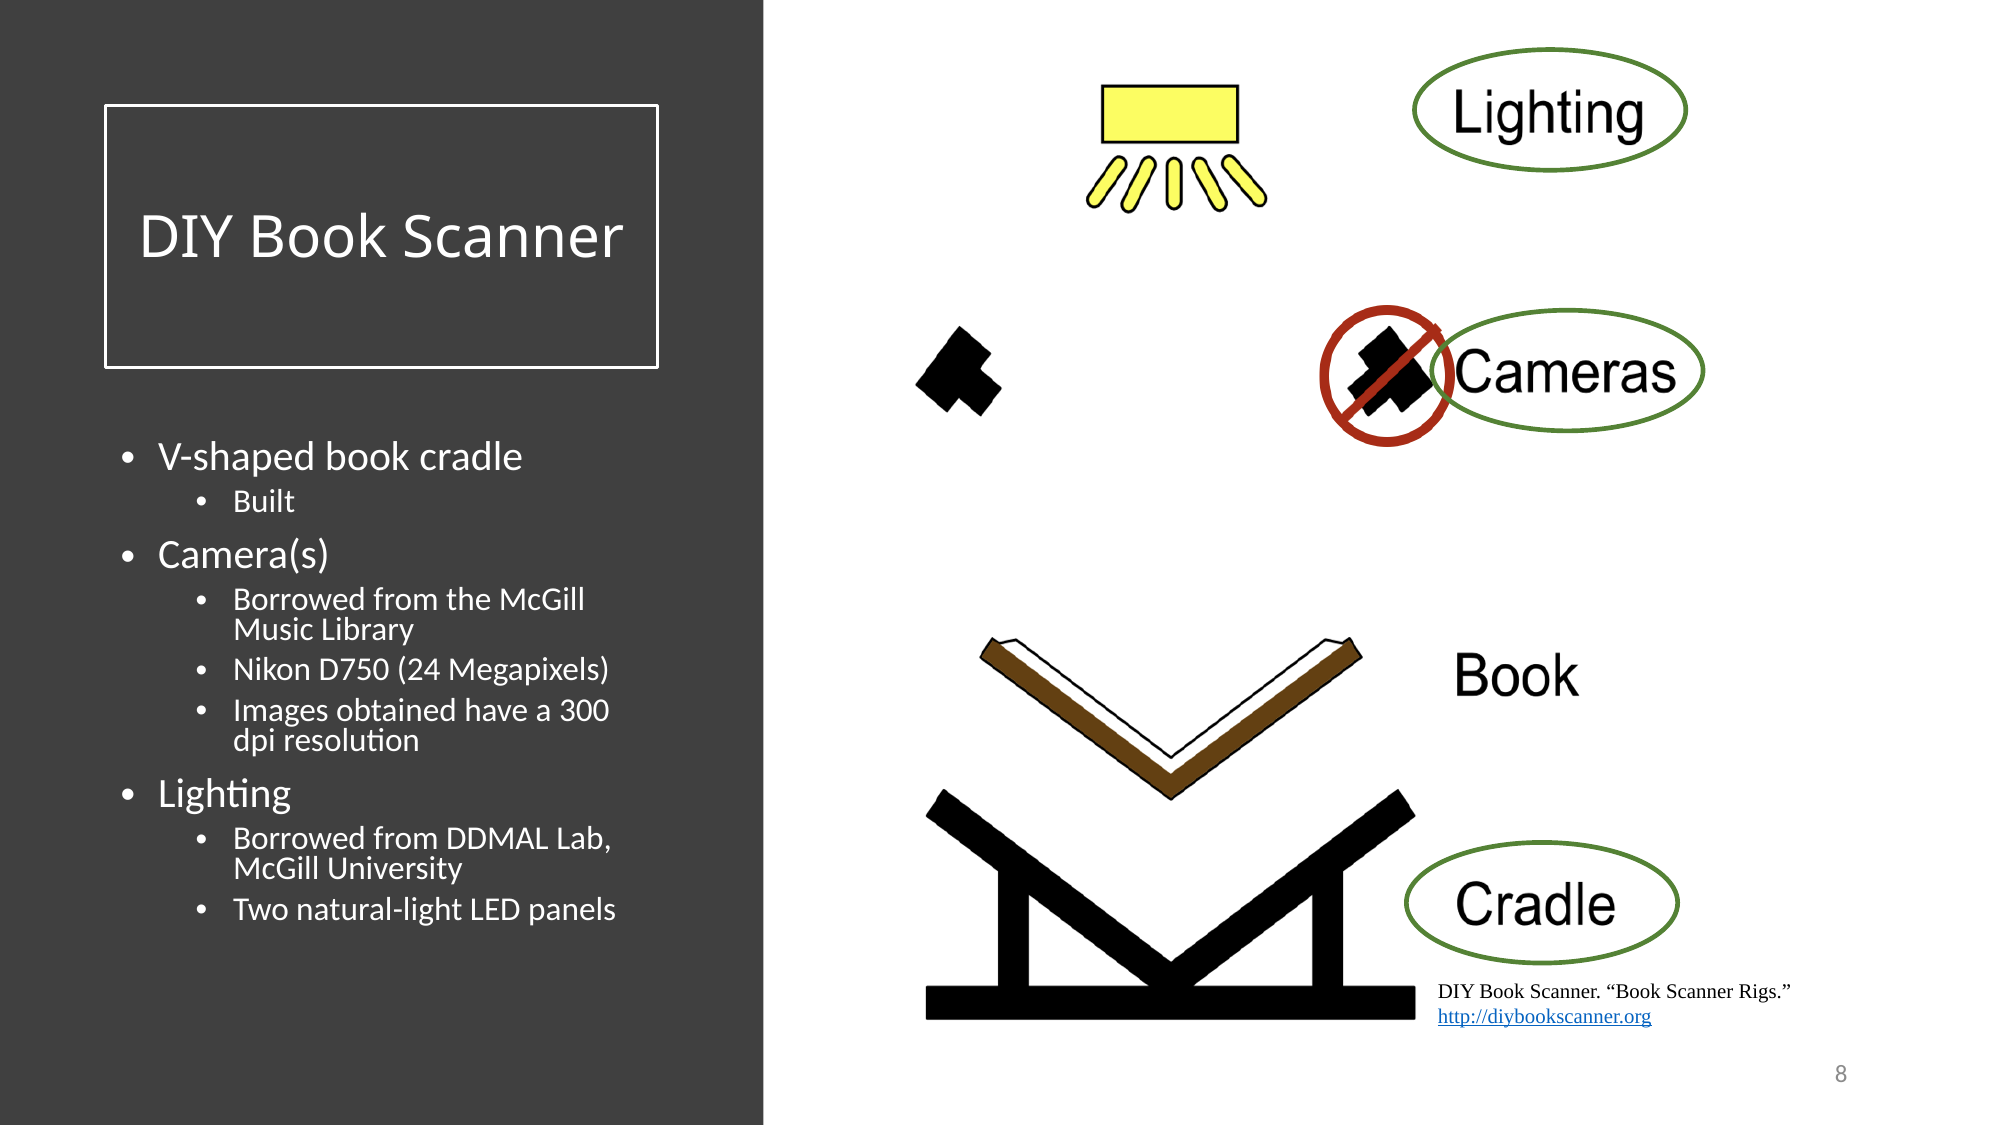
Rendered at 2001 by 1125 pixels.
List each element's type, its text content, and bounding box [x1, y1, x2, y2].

text_box DIY Book Scanner. “Book Scanner Rigs.” http://diybookscanner.org [1703, 970, 1807, 1036]
title DIY Book Scanner [105, 105, 658, 368]
picture [869, 56, 1703, 1038]
list V-shaped book cradle Built Camera(s) Borrowed from the McGill Music Library Nikon D750 (24 Megapixels) Images obtained have a 300 dpi resolution Lighting Borrowed from DDMAL Lab, McGill University Two natural-light LED panels [105, 432, 658, 994]
slide_number 8 [1412, 1042, 1863, 1103]
text_box [0, 0, 764, 1125]
text_box [1484, 48, 1616, 56]
